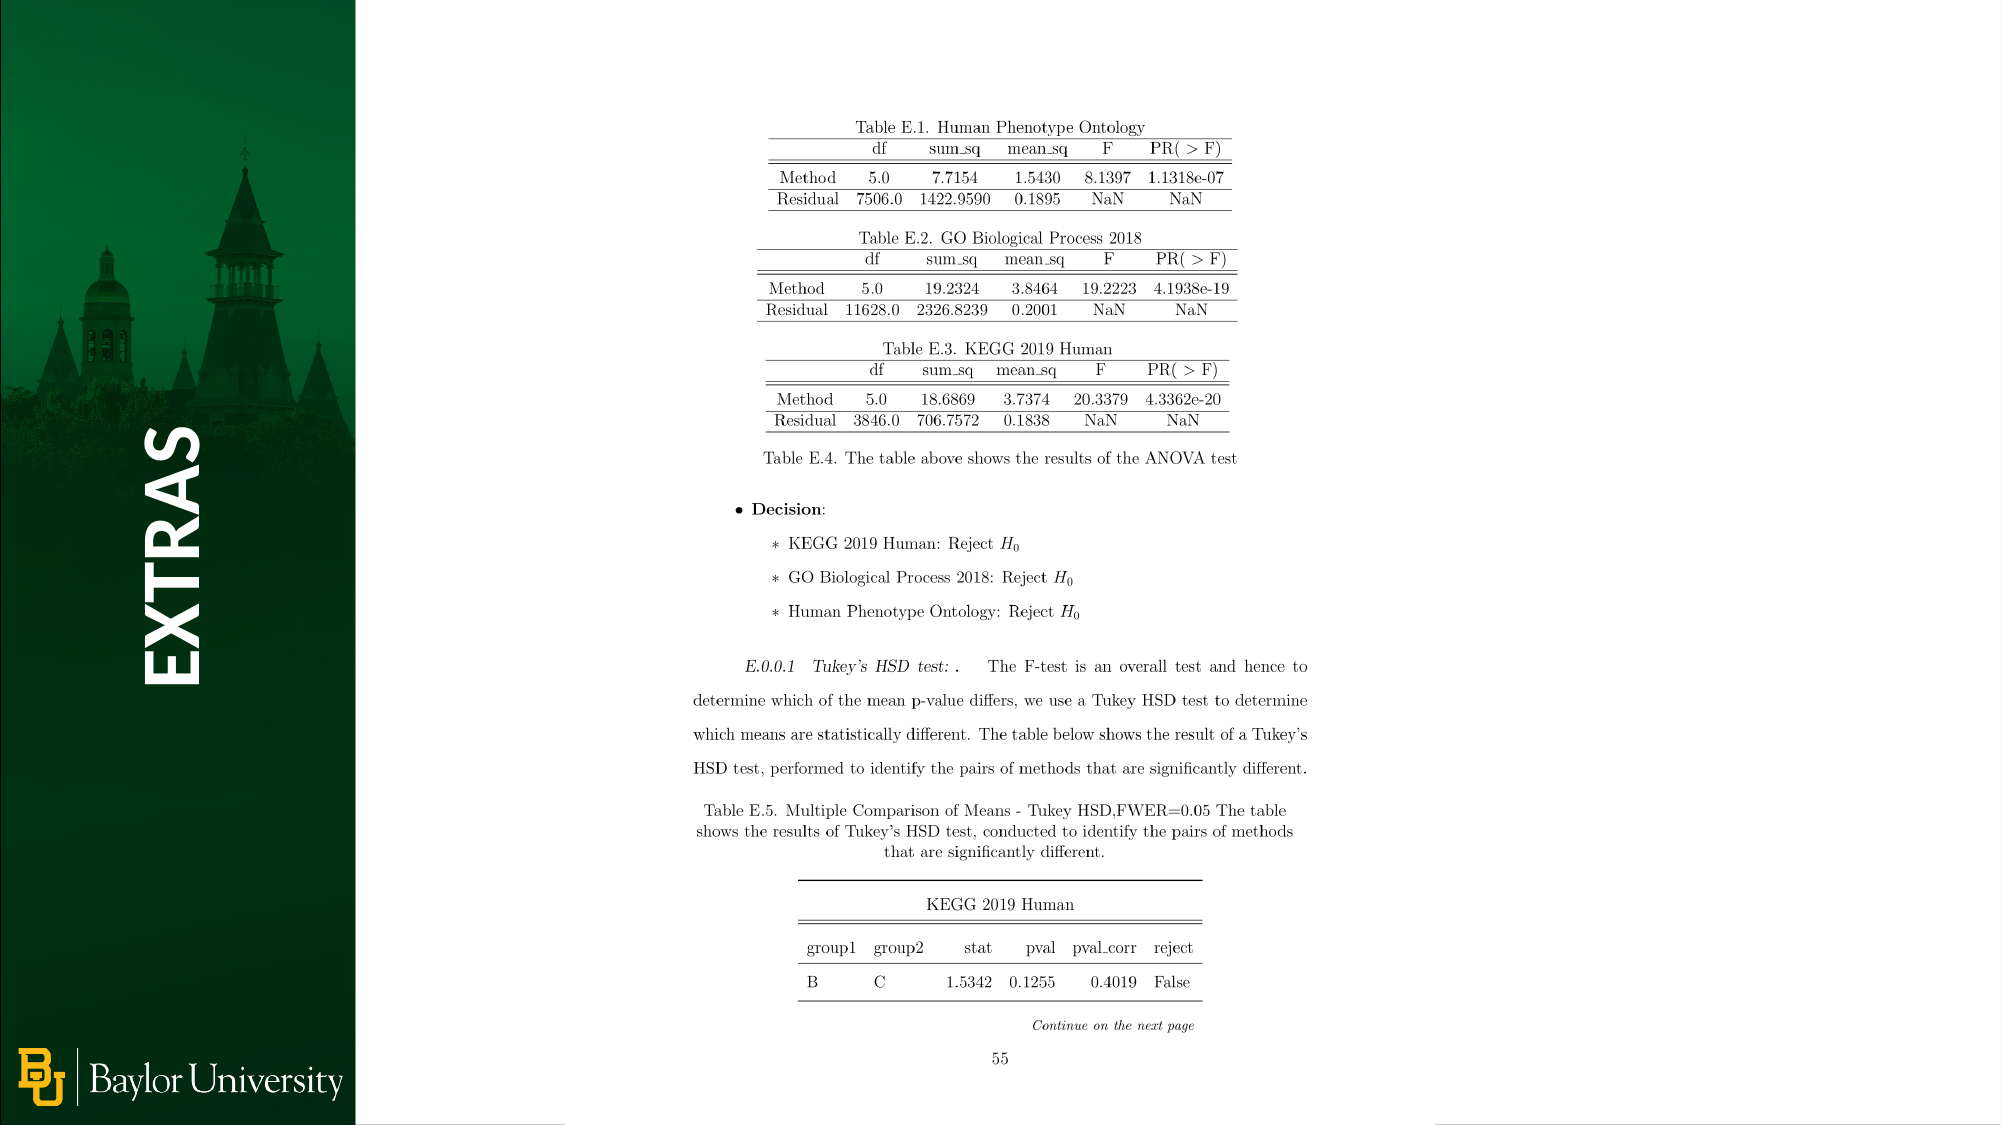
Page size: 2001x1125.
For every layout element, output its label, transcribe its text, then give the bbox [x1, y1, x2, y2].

text_box EXTRAS [119, 230, 232, 886]
picture [0, 0, 2001, 1125]
